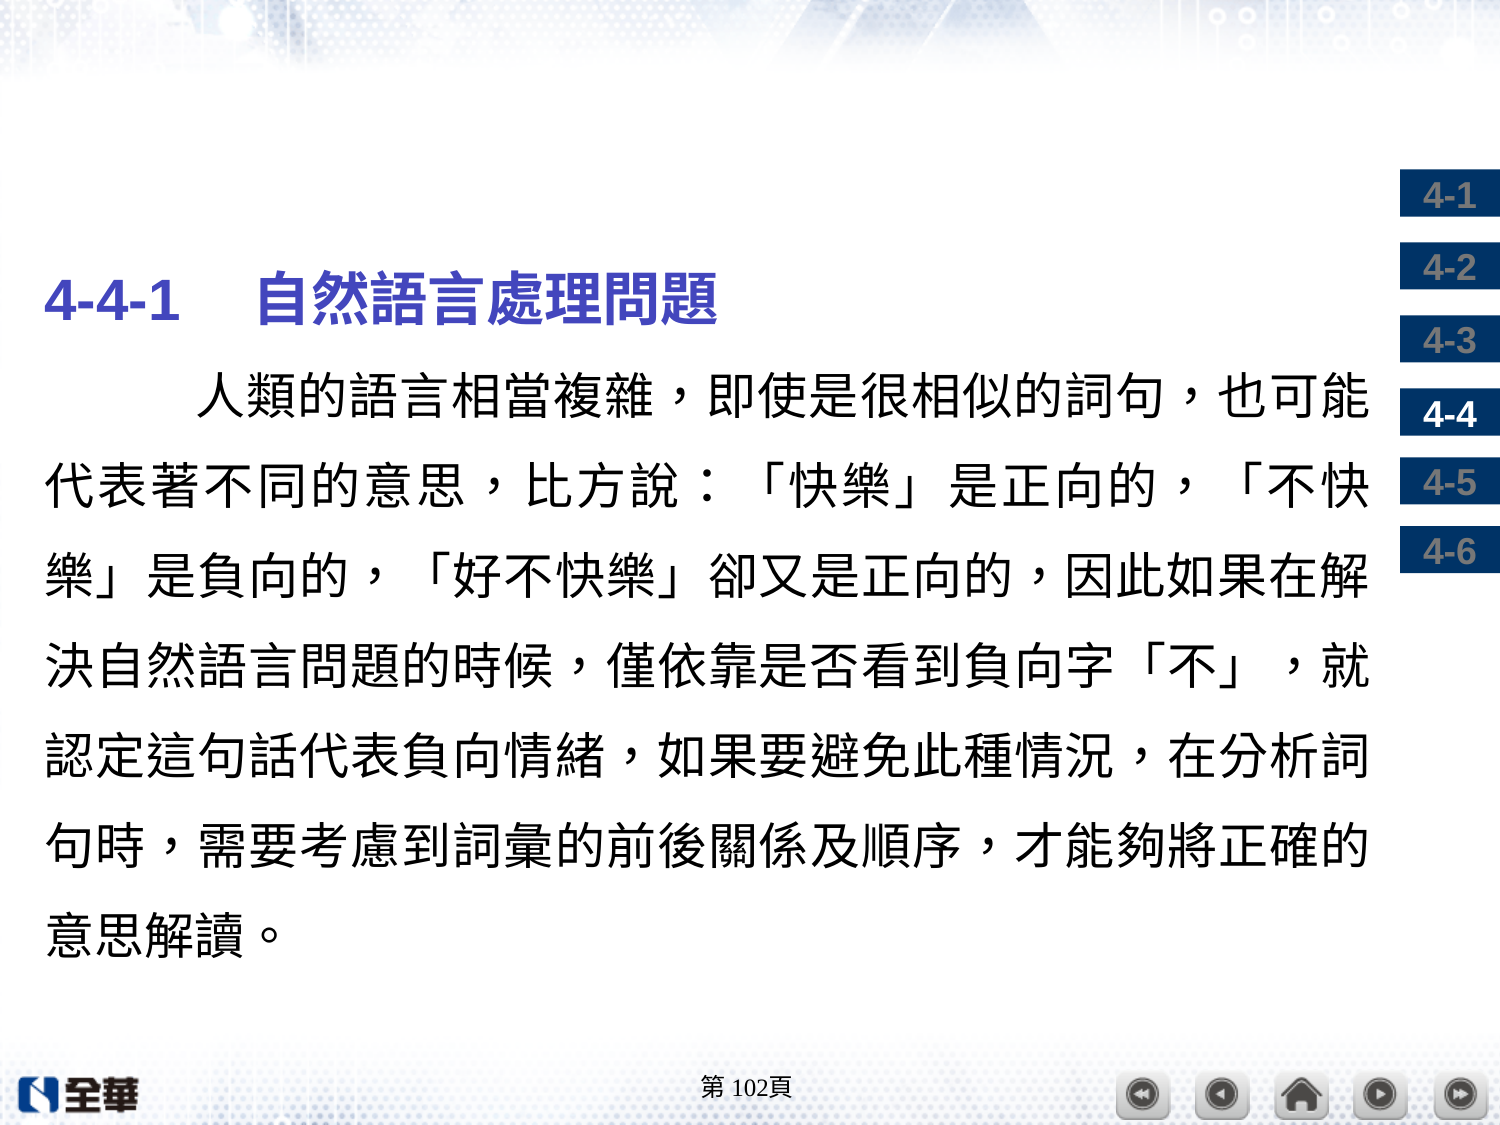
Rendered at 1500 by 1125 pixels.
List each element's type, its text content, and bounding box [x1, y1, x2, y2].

picture [0, 0, 1500, 1125]
list 4-4-1 自然語言處理問題 人類的語言相當複雜，即使是很相似的詞句，也可能代表著不同的意思，比方說：「快樂」是正向的，「不快樂」是負向的，「好不快樂」卻又是正向的，因此如果在解決自然語言問題的時候，僅依靠是否看到負向字「不」，就認定這句話代表負向情緒，如果要避免此種情況，在分析詞句時，需要考慮到詞彙的前後關係及順序，才能夠將正確的意思解讀。 [29, 219, 1386, 1048]
